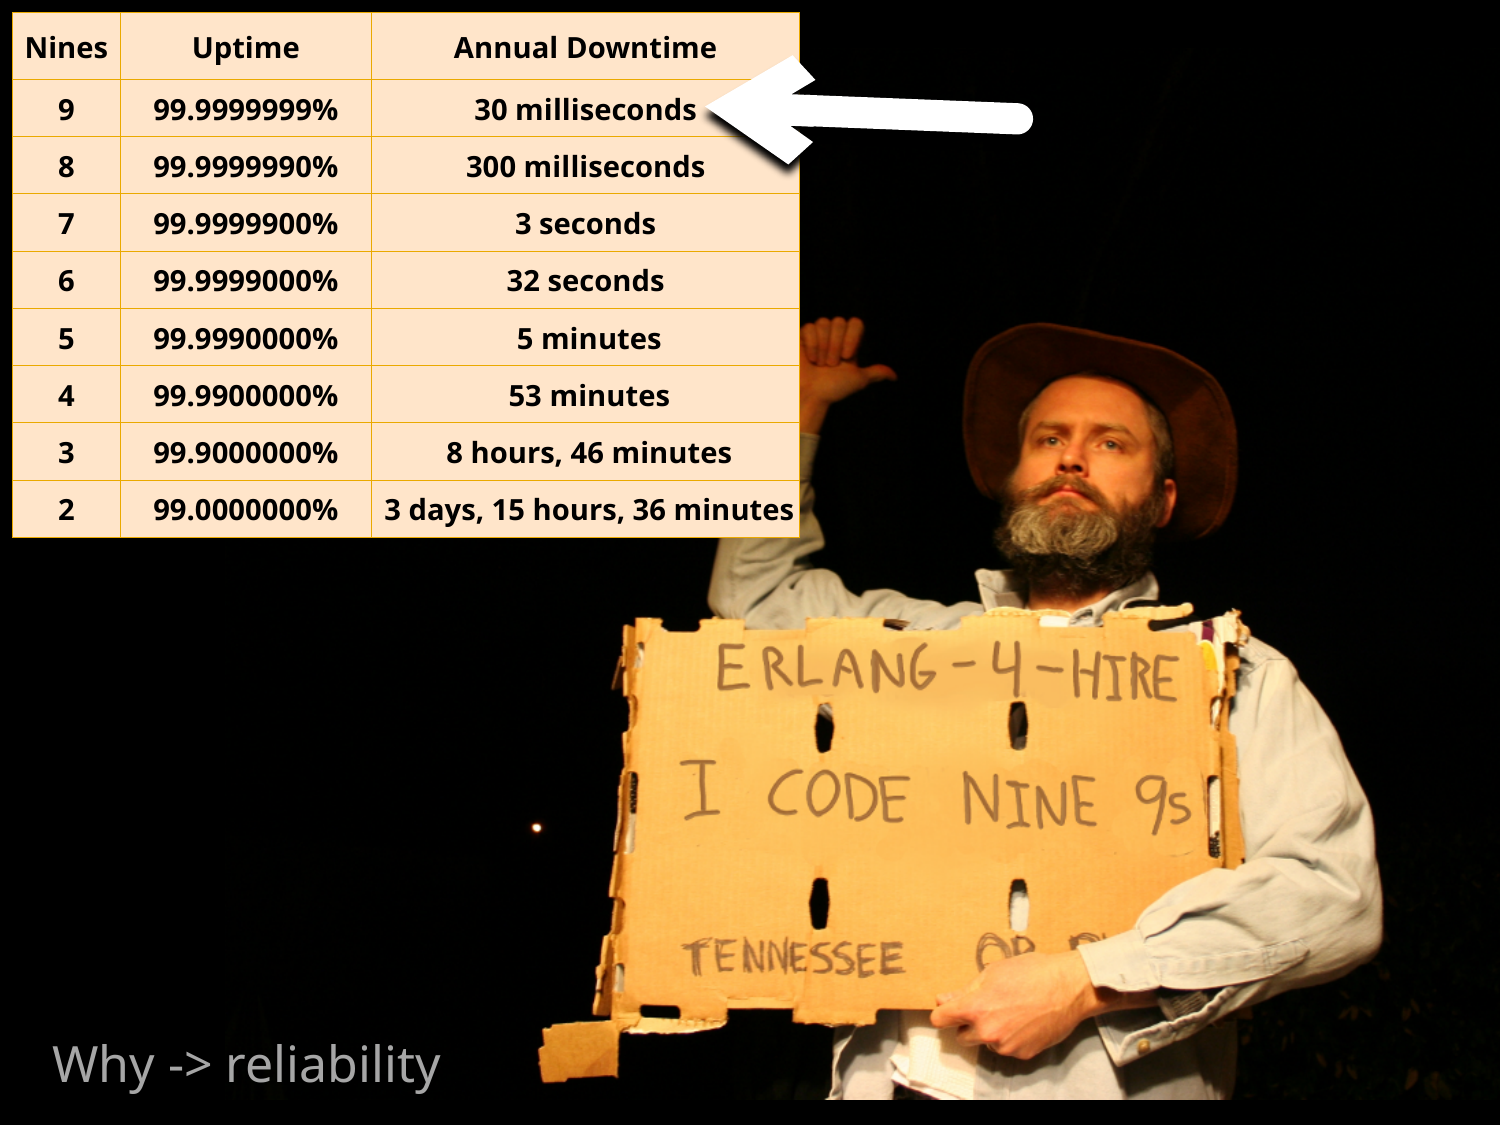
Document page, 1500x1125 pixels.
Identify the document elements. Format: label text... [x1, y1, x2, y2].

table_cell 7 [13, 194, 120, 251]
table_cell 3 [13, 423, 120, 480]
text_box Why -> reliability [37, 1024, 220, 1100]
table_cell 99.0000000% [121, 481, 220, 537]
table_cell 5 [13, 309, 120, 365]
table_cell 99.9999000% [121, 252, 220, 308]
table_cell 99.9000000% [121, 423, 220, 480]
table_cell 6 [13, 252, 120, 308]
table_cell 9 [13, 80, 120, 136]
table_header Nines [13, 13, 120, 79]
picture [224, 48, 1500, 1100]
table_cell 99.9999999% [121, 80, 220, 136]
table_header Annual Downtime [372, 13, 799, 47]
table_cell 99.9900000% [121, 366, 220, 422]
table_header Uptime [121, 13, 371, 79]
table_cell 8 [13, 137, 120, 193]
table_cell 4 [13, 366, 120, 422]
table_cell 2 [13, 481, 120, 537]
table_cell 99.9999990% [121, 137, 220, 193]
table_cell 99.9990000% [121, 309, 220, 365]
table_cell 99.9999900% [121, 194, 220, 251]
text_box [704, 106, 1018, 119]
